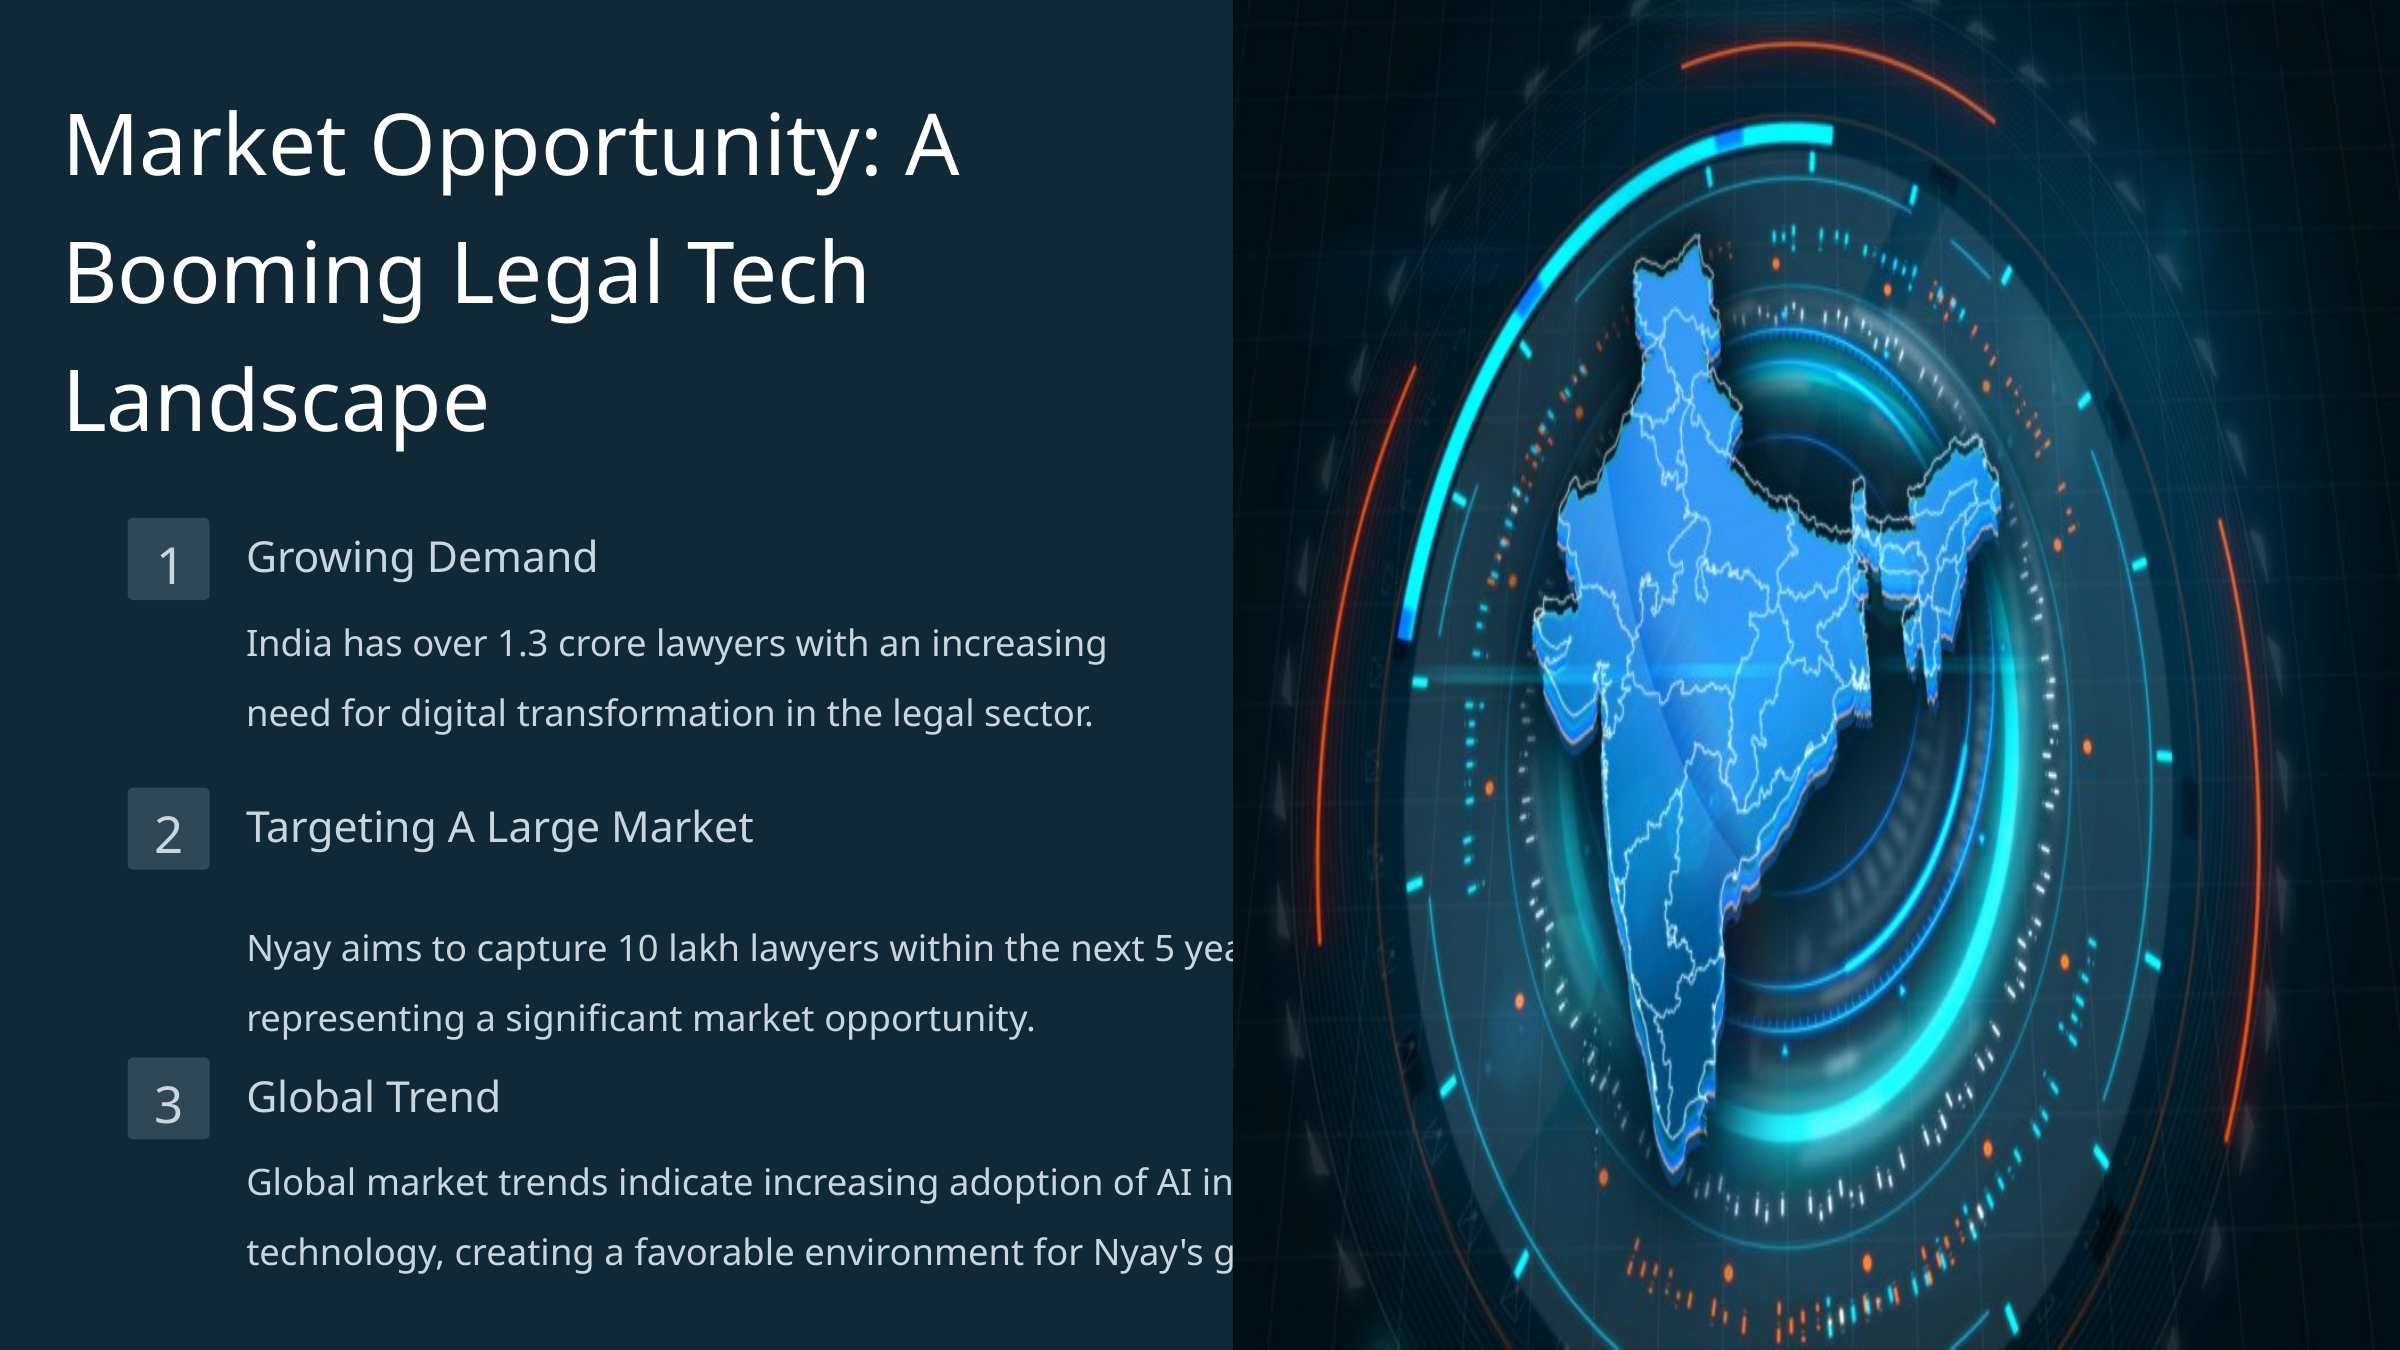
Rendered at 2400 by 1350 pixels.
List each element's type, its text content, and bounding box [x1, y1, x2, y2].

text_box Growing Demand [246, 517, 693, 572]
text_box 1 [156, 533, 181, 585]
text_box Global Trend [246, 1057, 676, 1111]
text_box Global market trends indicate increasing adoption of AI in legal technology, creating a favorable environment for Nyay's growth. [246, 1132, 1228, 1250]
text_box [127, 1057, 210, 1140]
text_box Market Opportunity: A Booming Legal Tech Landscape [62, 64, 1228, 387]
text_box Nyay aims to capture 10 lakh lawyers within the next 5 years, representing a significant market opportunity. [246, 898, 1228, 1016]
text_box India has over 1.3 crore lawyers with an increasing need for digital transformation in the legal sector. [246, 593, 1167, 750]
text_box Targeting A Large Market [246, 787, 898, 842]
picture [1233, 0, 2400, 1350]
text_box 2 [148, 802, 189, 855]
text_box [127, 517, 210, 601]
text_box [127, 787, 210, 870]
text_box 3 [147, 1072, 190, 1125]
